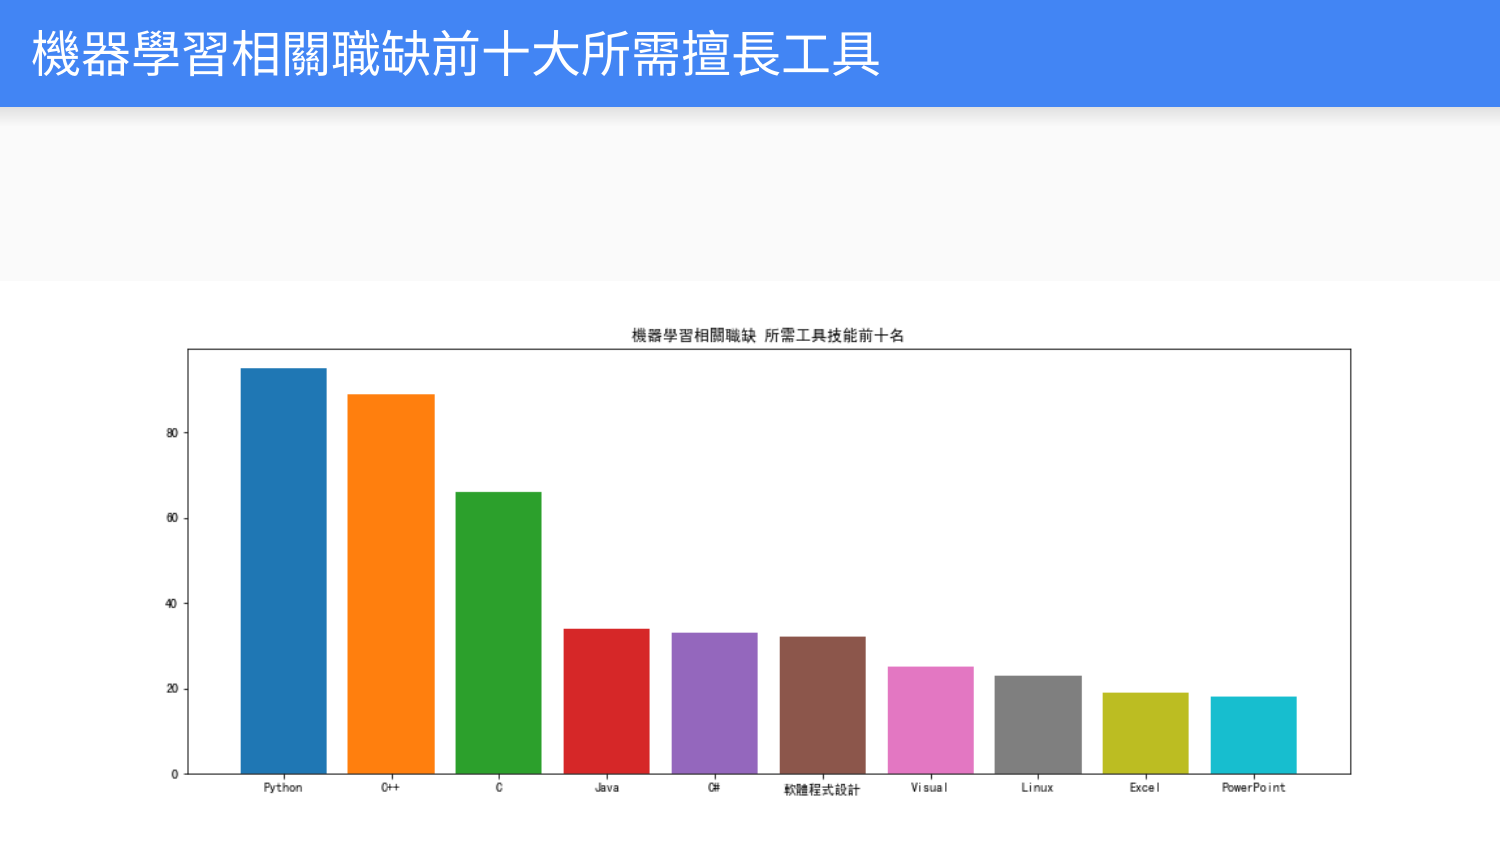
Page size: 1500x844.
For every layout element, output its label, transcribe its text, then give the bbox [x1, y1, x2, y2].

picture [0, 281, 1500, 844]
title 機器學習相關職缺前十大所需擅長工具 [16, 2, 1464, 102]
